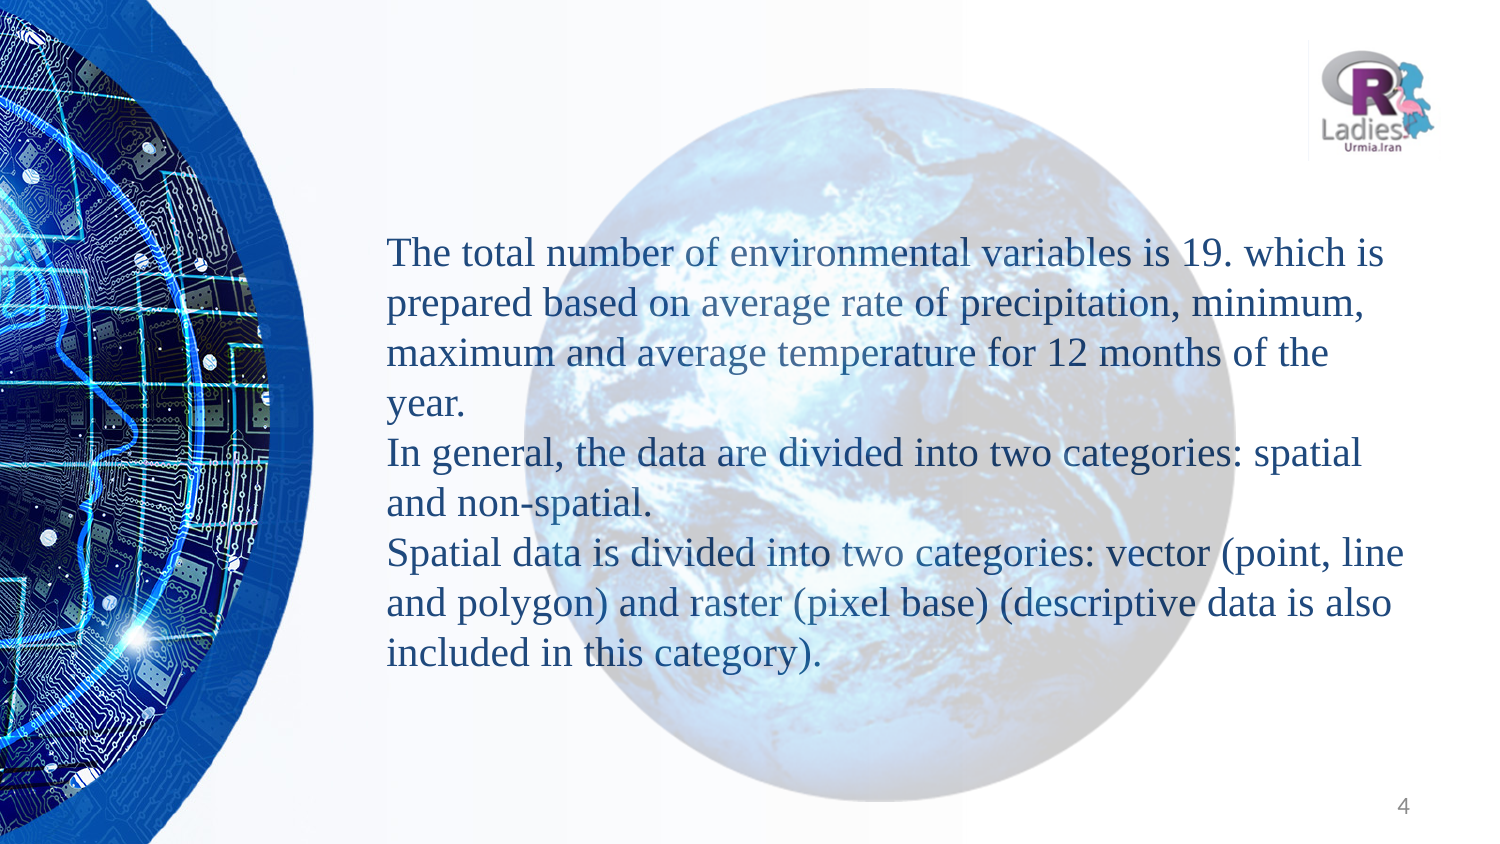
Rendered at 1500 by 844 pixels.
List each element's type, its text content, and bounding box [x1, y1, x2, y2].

slide_number 4 [1074, 782, 1425, 827]
text_box The total number of environmental variables is 19. which is prepared based on average rate of precipitation, minimum, maximum and average temperature for 12 months of the year. In general, the data are divided into two categories: spatial and non-spatial. Spatial data is divided into two categories: vector (point, line and polygon) and raster (pixel base) (descriptive data is also included in this category). [1241, 217, 1429, 682]
picture [0, 0, 1500, 844]
text_box The total number of environmental variables is 19. which is prepared based on average rate of precipitation, minimum, maximum and average temperature for 12 months of the year. In general, the data are divided into two categories: spatial and non-spatial. Spatial data is divided into two categories: vector (point, line and polygon) and raster (pixel base) (descriptive data is also included in this category). [371, 217, 518, 682]
